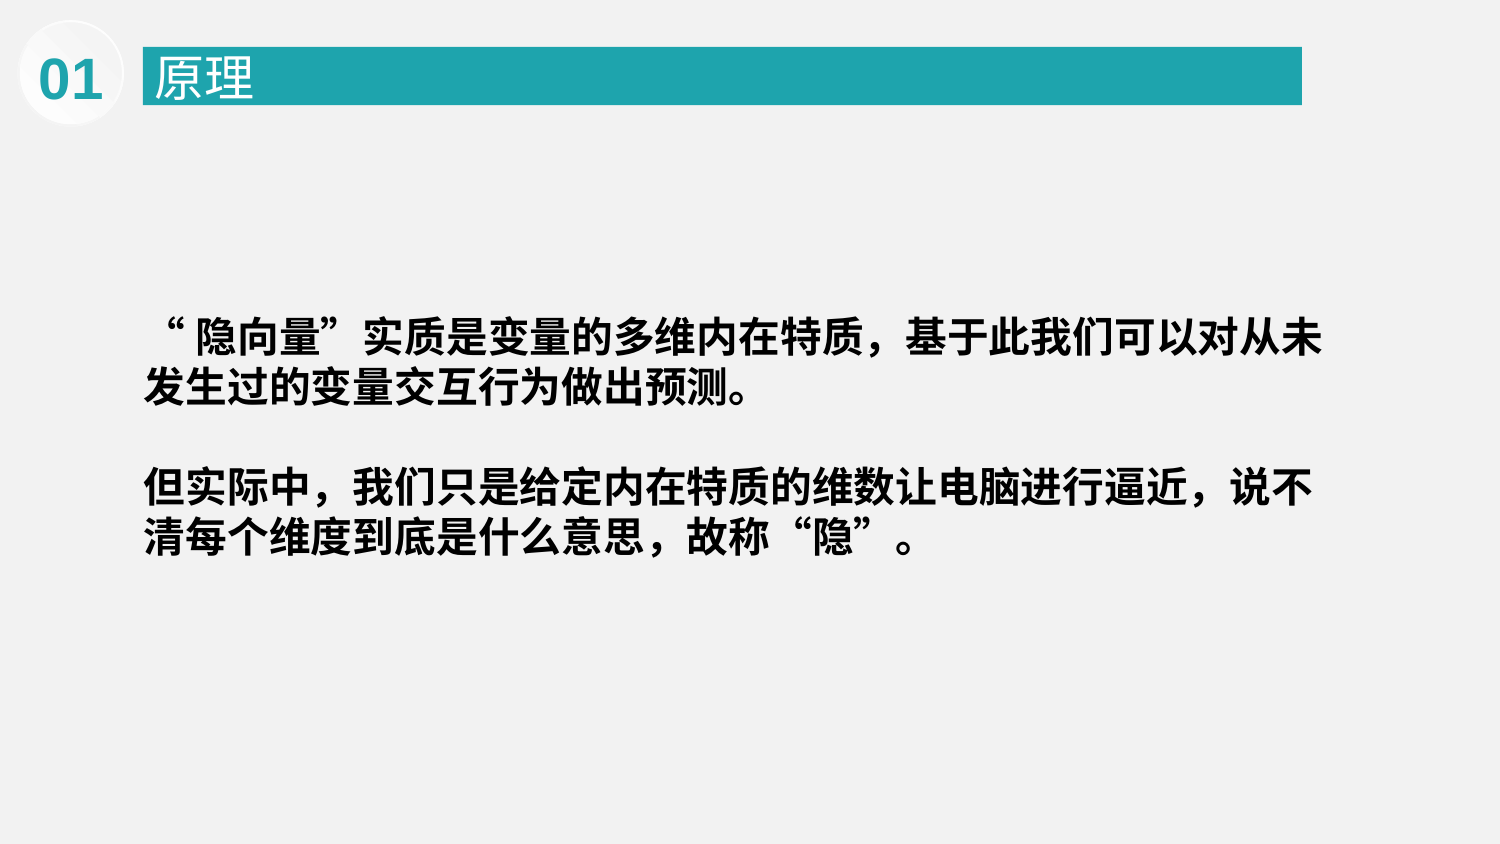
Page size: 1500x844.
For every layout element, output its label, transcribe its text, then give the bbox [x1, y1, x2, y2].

text_box 原理 [141, 45, 1304, 107]
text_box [17, 19, 125, 127]
text_box “隐向量”实质是变量的多维内在特质，基于此我们可以对从未发生过的变量交互行为做出预测。 但实际中，我们只是给定内在特质的维数让电脑进行逼近，说不清每个维度到底是什么意思，故称“隐”。 [129, 303, 1345, 569]
